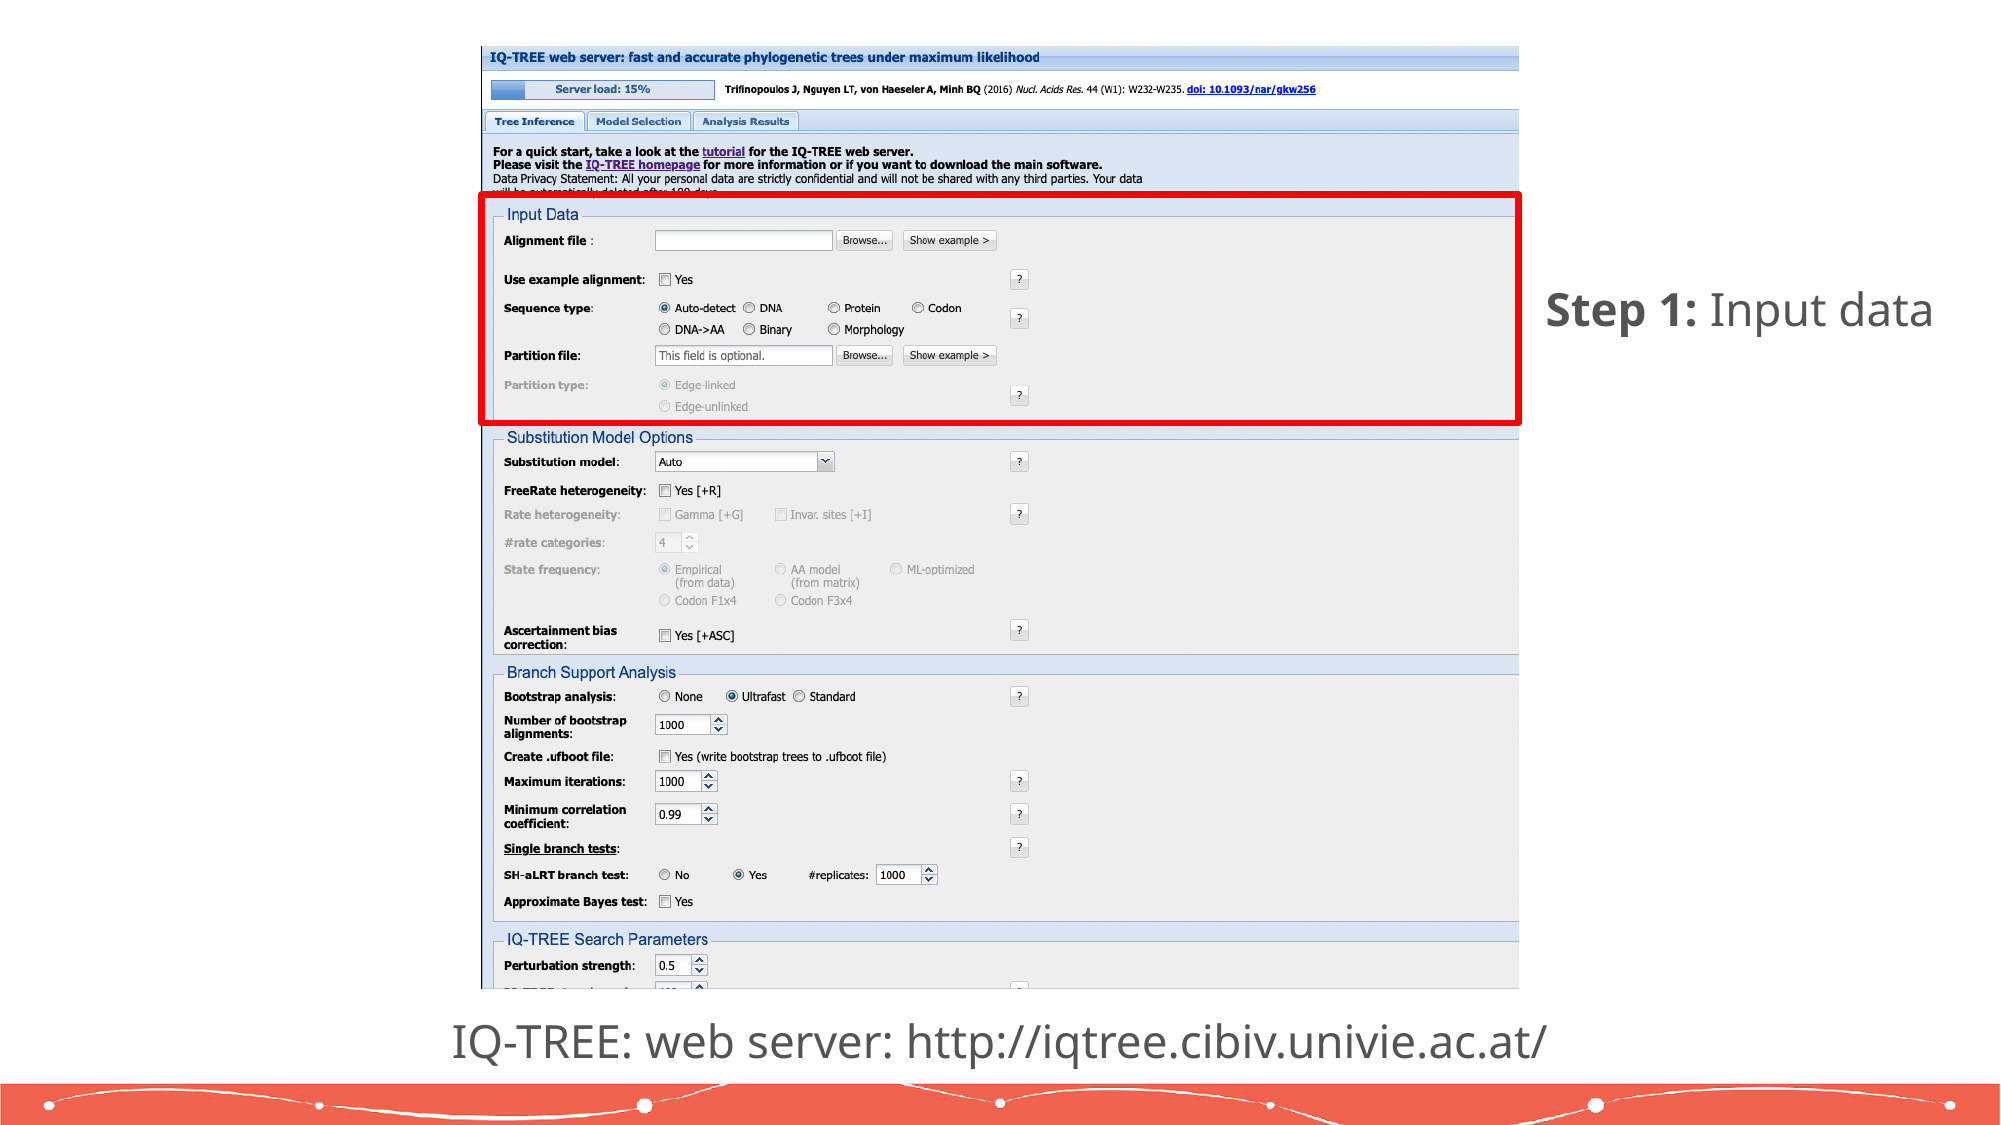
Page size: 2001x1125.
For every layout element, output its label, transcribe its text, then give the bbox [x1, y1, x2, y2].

text_box Step 1: Input data [1522, 266, 1962, 351]
text_box IQ-TREE: web server: http://iqtree.cibiv.univie.ac.at/ [313, 997, 1687, 1083]
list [481, 46, 1519, 989]
picture [0, 1083, 2000, 1125]
